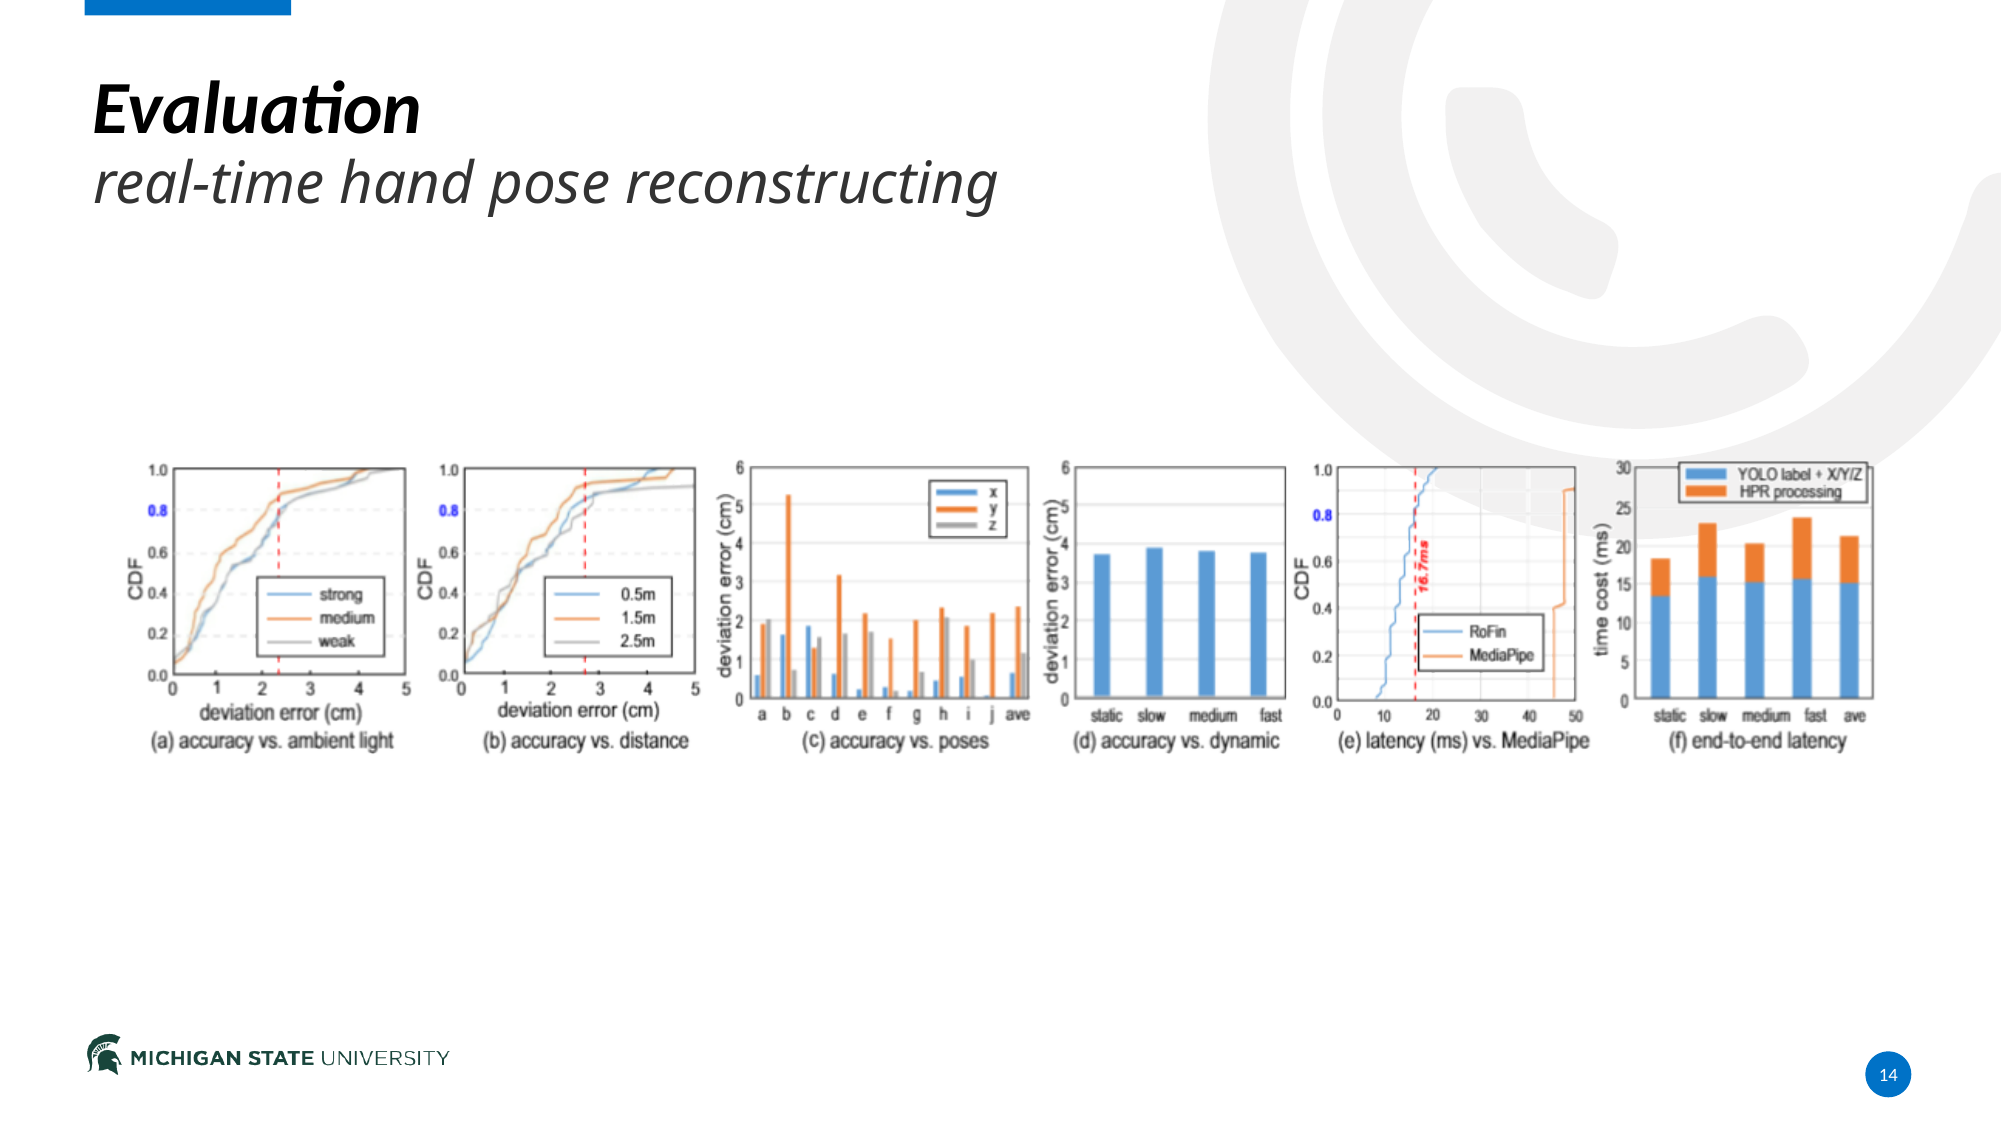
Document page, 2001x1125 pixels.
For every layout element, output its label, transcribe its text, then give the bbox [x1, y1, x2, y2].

picture [112, 449, 1891, 766]
text_box real-time hand pose reconstructing [78, 138, 1030, 223]
picture [61, 1019, 466, 1090]
slide_number 14 [1864, 1059, 1913, 1090]
text_box Evaluation [78, 51, 438, 138]
